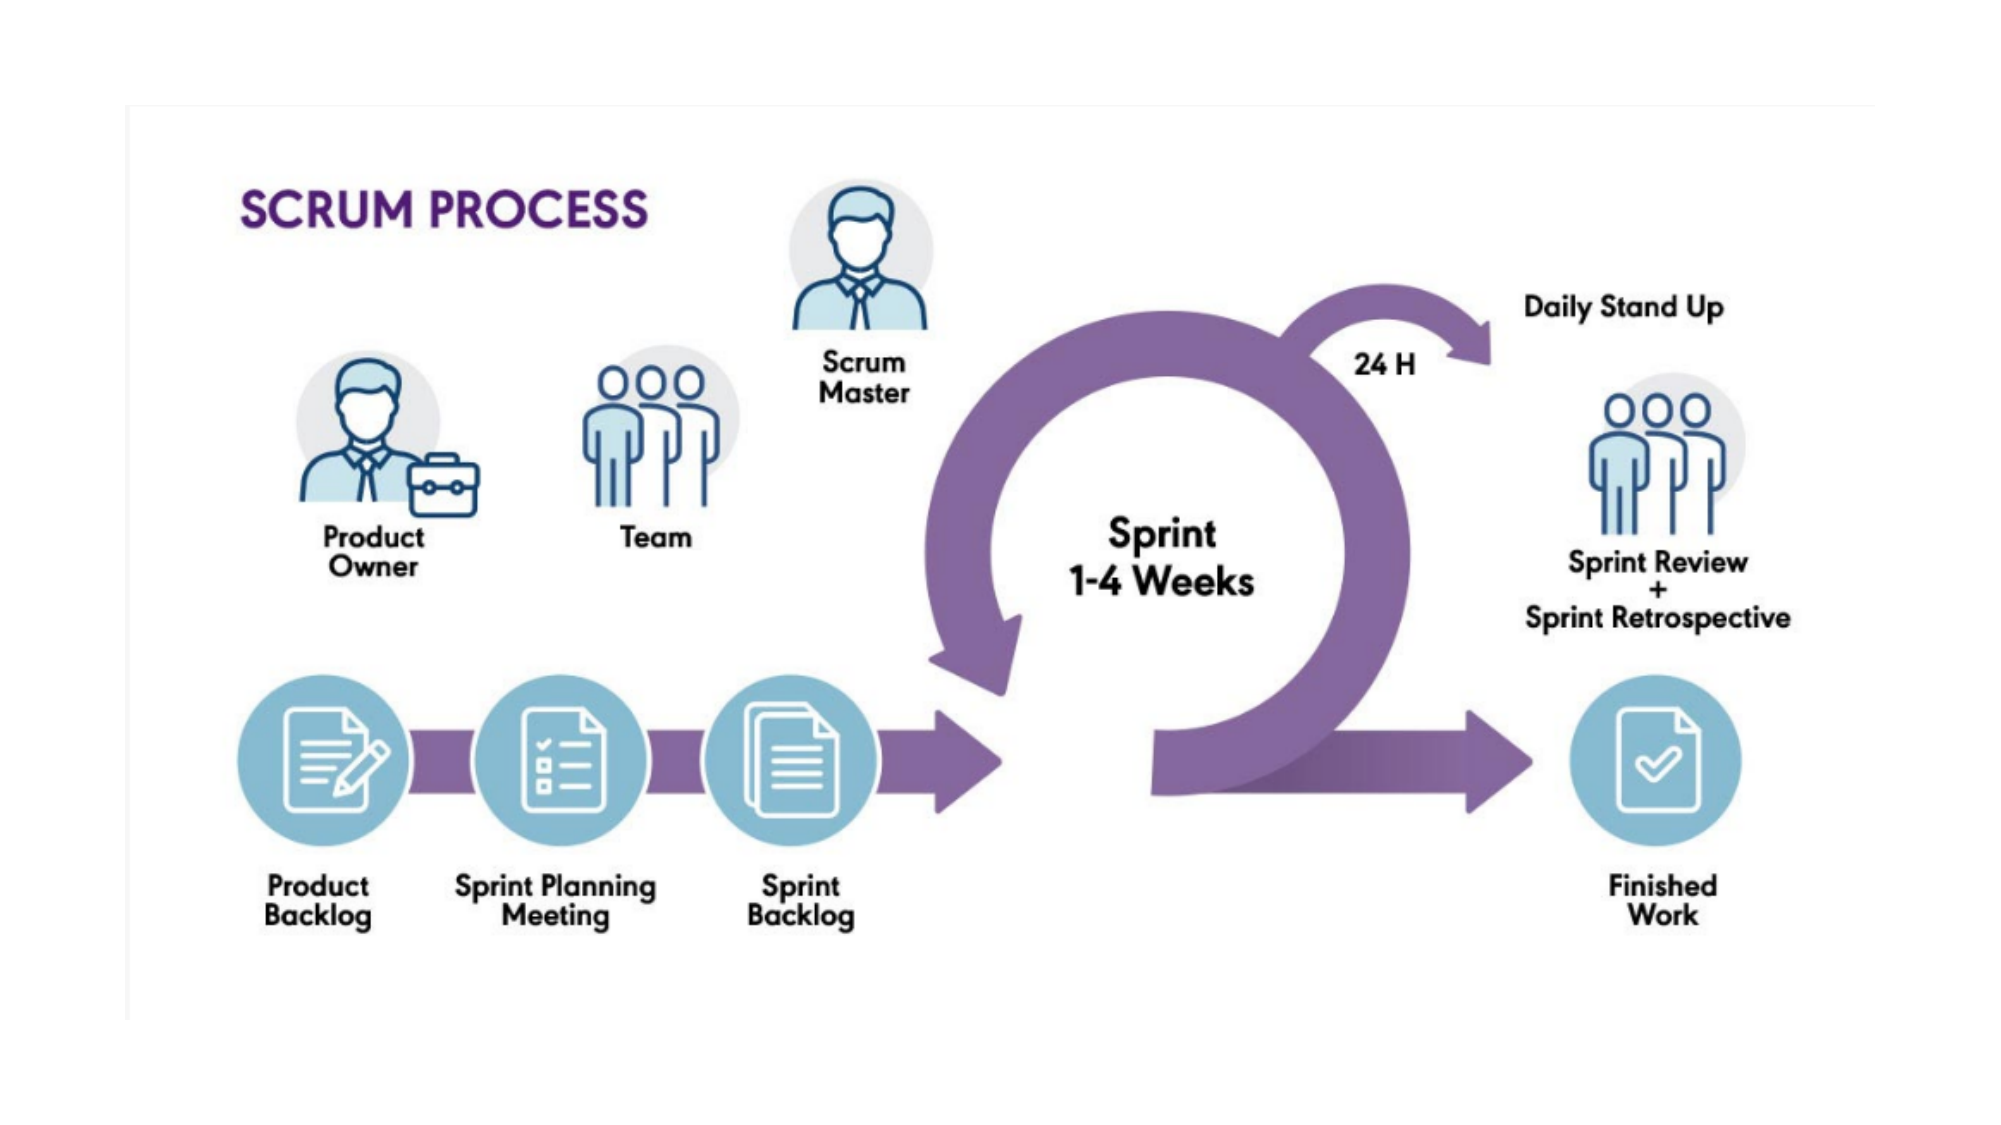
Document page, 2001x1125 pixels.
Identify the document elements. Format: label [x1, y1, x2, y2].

list [125, 105, 1875, 1020]
